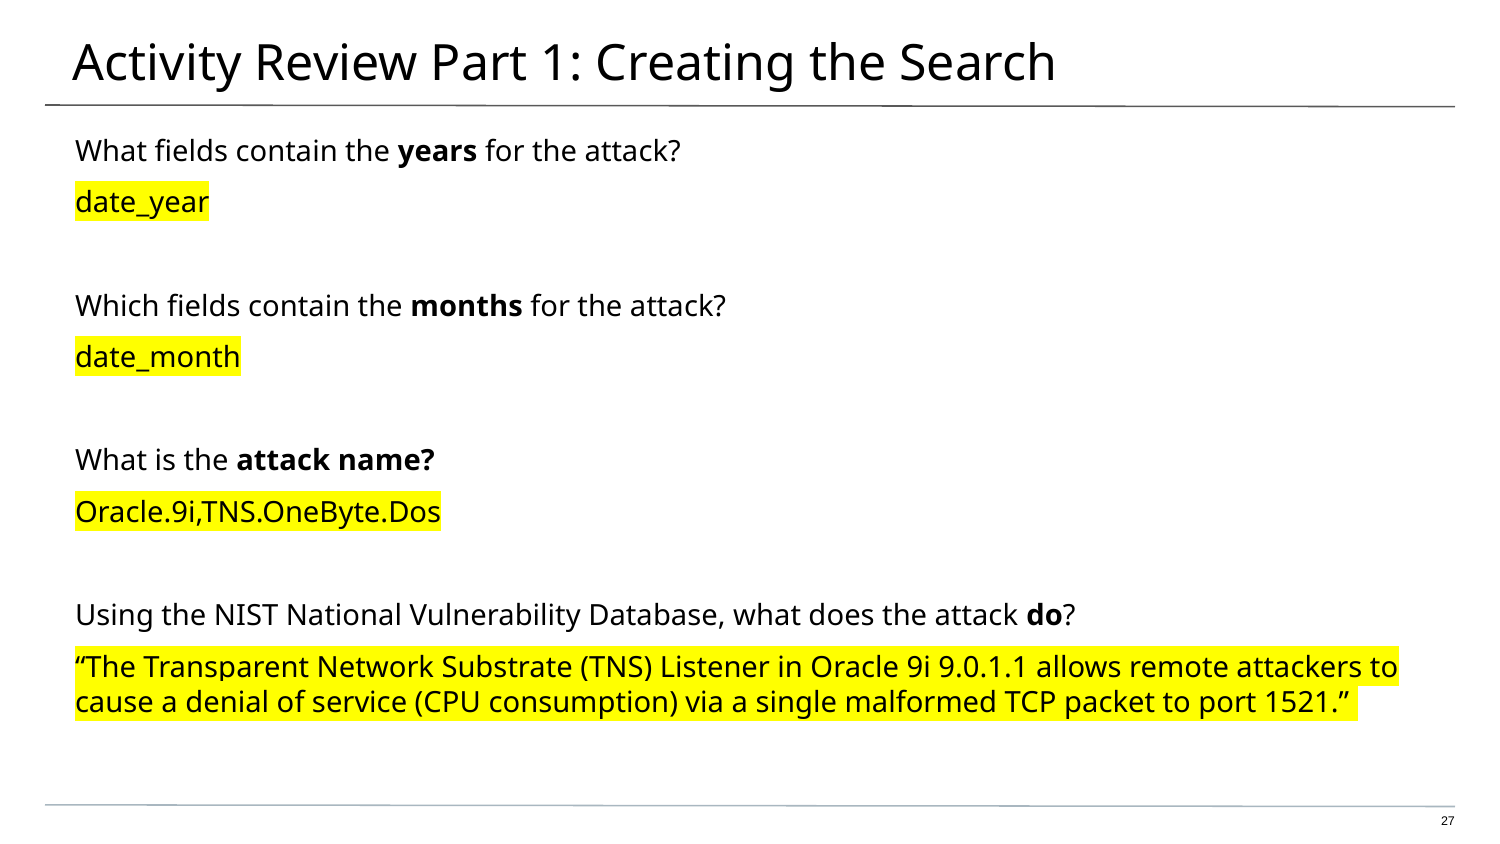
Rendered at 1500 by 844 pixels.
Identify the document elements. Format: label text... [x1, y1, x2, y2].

slide_number 27 [1412, 813, 1455, 831]
list What fields contain the years for the attack? date_year Which fields contain the months for the attack? date_month What is the attack name? Oracle.9i,TNS.OneByte.Dos Using the NIST National Vulnerability Database, what does the attack do? “The Transparent Network Substrate (TNS) Listener in Oracle 9i 9.0.1.1 allows remote attackers to cause a denial of service (CPU consumption) via a single malformed TCP packet to port 1521.” [0, 131, 1500, 805]
title Activity Review Part 1: Creating the Search [0, 0, 1500, 88]
